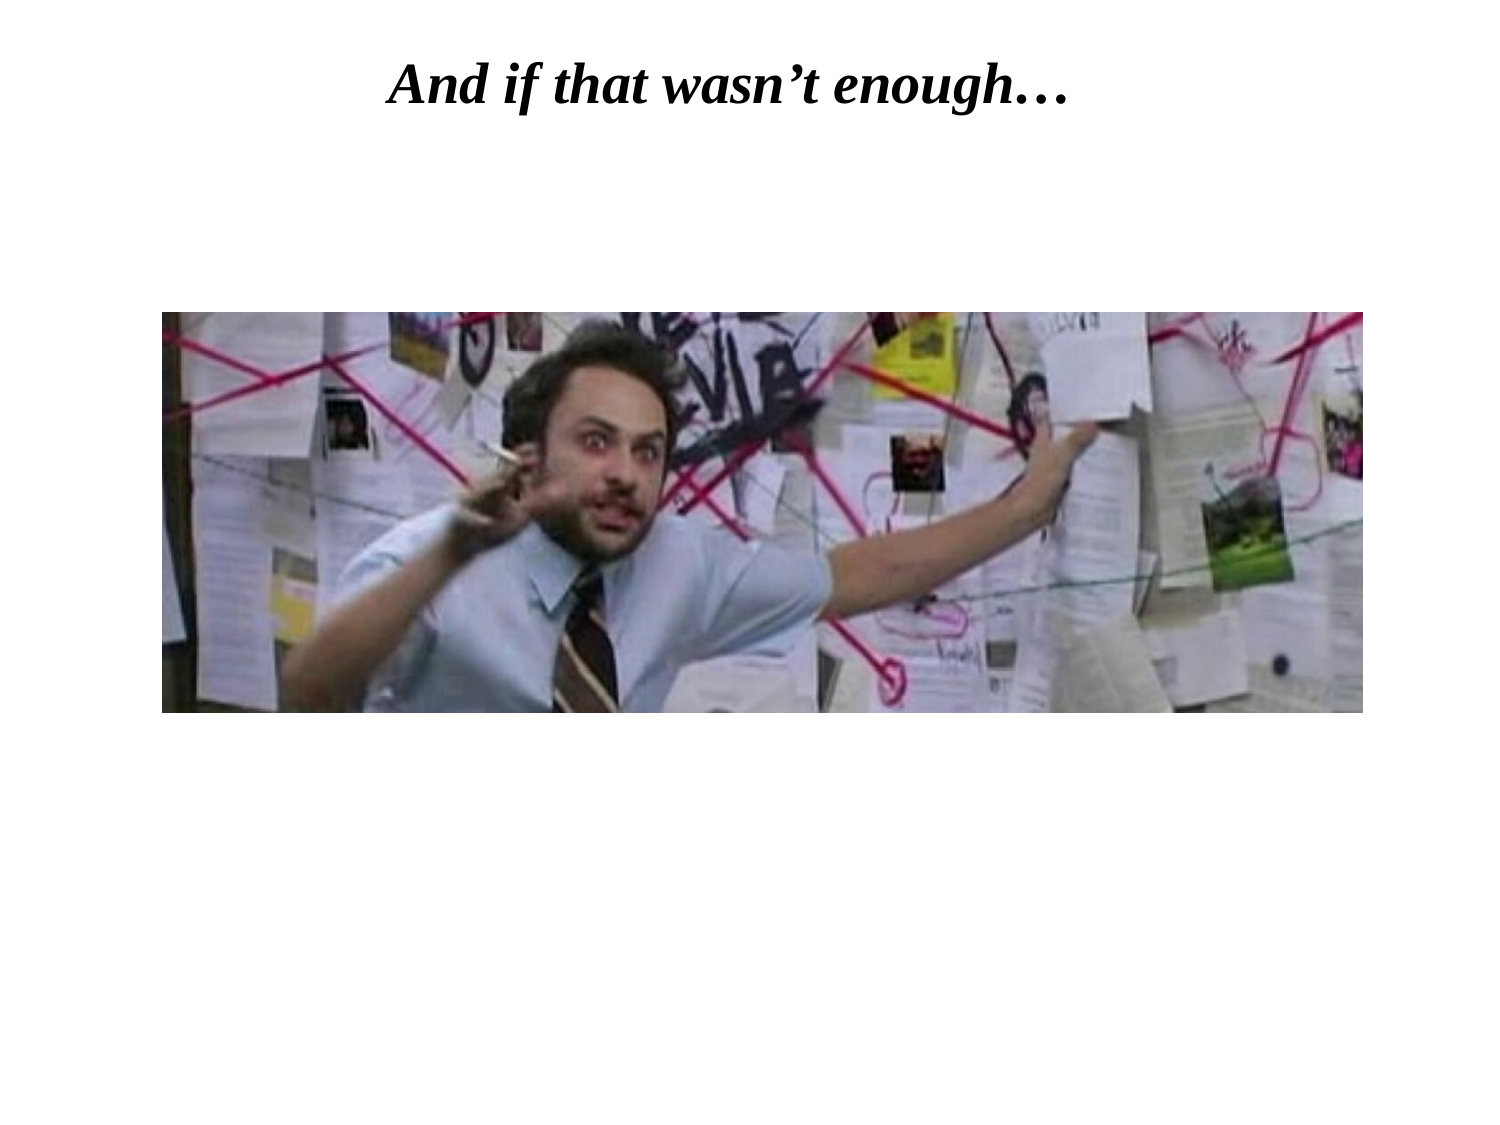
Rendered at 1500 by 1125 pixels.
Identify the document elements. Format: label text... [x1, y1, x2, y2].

text_box And if that wasn’t enough… [112, 37, 1350, 123]
picture [161, 311, 1363, 713]
